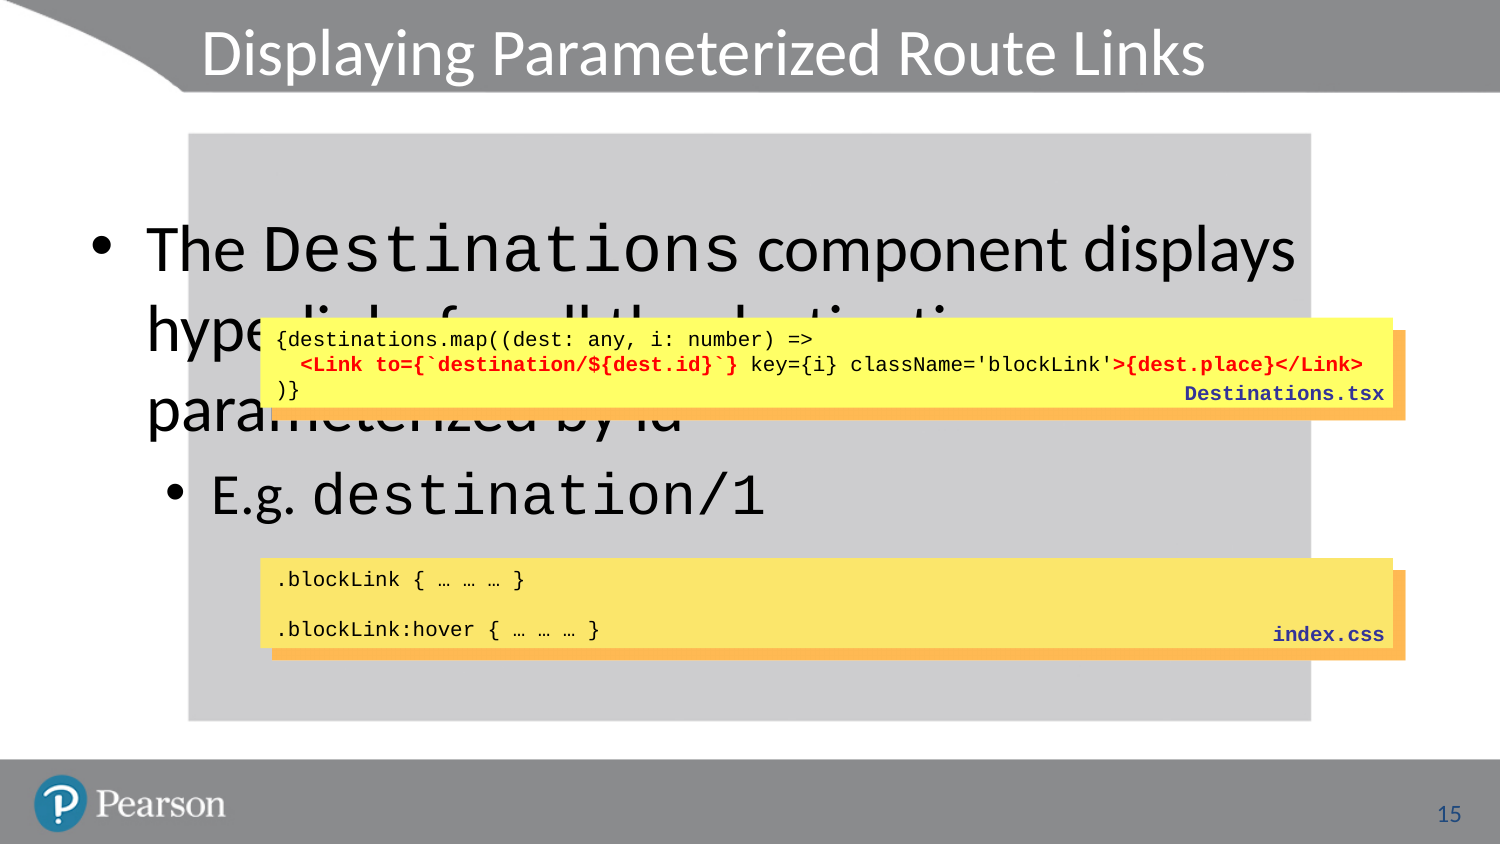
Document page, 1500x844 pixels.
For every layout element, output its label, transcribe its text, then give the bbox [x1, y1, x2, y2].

picture [0, 0, 1500, 844]
list The Destinations component displays hyperlinks for all the destinations, parameterized by id E.g. destination/1 index.css defines styles so the links are uber-cool! [75, 196, 1425, 754]
title Displaying Parameterized Route Links [186, 1, 1425, 94]
text_box {destinations.map((dest: any, i: number) => <Link to={`destination/${dest.id}`} key={i} className='blockLink'>{dest.place}</Link> )} [260, 317, 1393, 408]
text_box index.css [1257, 612, 1400, 653]
text_box Destinations.tsx [1169, 372, 1400, 413]
text_box 15 [1406, 759, 1493, 835]
text_box .blockLink { … … … } .blockLink:hover { … … … } [260, 558, 1393, 649]
